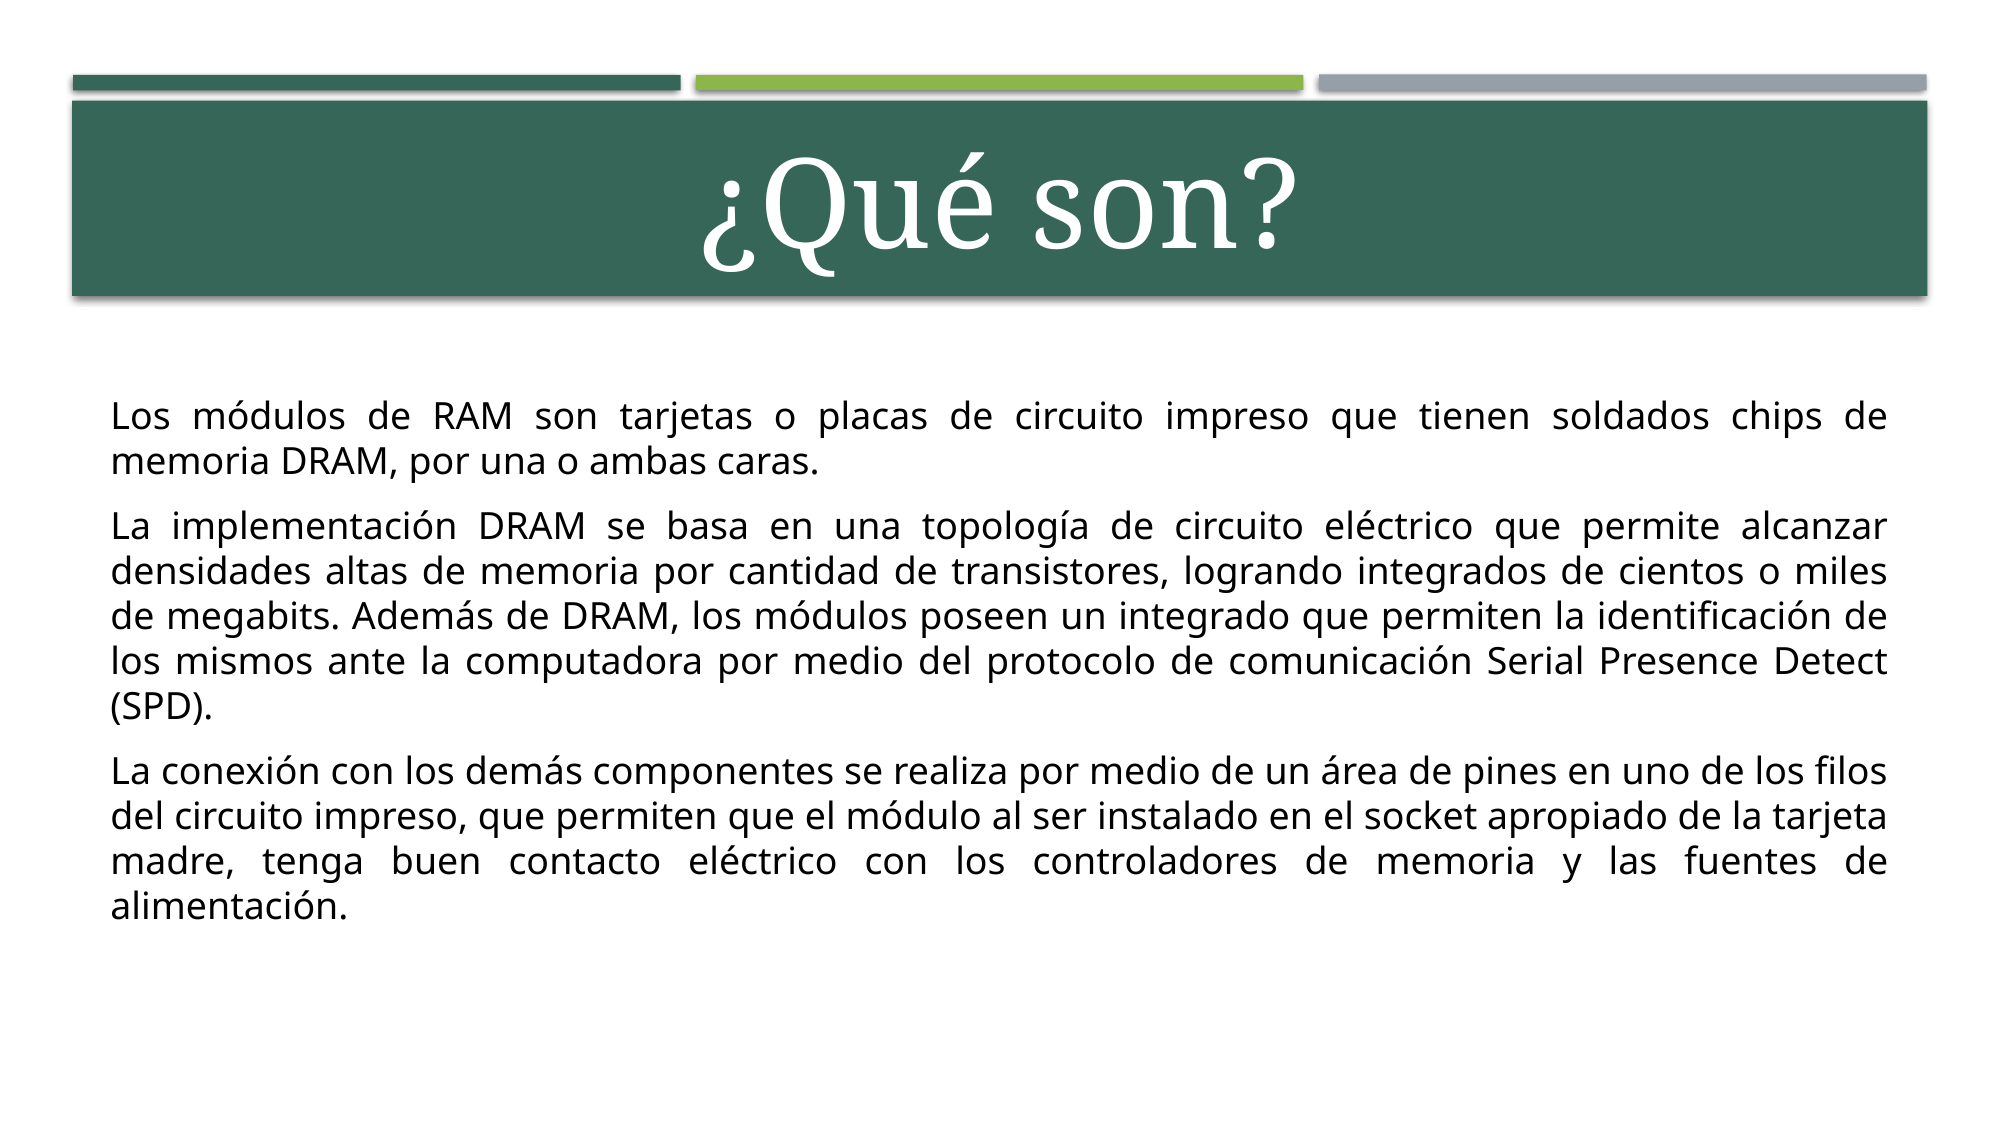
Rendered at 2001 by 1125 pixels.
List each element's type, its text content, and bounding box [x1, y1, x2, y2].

list Los módulos de RAM son tarjetas o placas de circuito impreso que tienen soldados chips de memoria DRAM, por una o ambas caras. La implementación DRAM se basa en una topología de circuito eléctrico que permite alcanzar densidades altas de memoria por cantidad de transistores, logrando integrados de cientos o miles de megabits. Además de DRAM, los módulos poseen un integrado que permiten la identificación de los mismos ante la computadora por medio del protocolo de comunicación Serial Presence Detect (SPD). La conexión con los demás componentes se realiza por medio de un área de pines en uno de los filos del circuito impreso, que permiten que el módulo al ser instalado en el socket apropiado de la tarjeta madre, tenga buen contacto eléctrico con los controladores de memoria y las fuentes de alimentación. [95, 357, 1905, 962]
title ¿Qué son? [95, 115, 1905, 282]
